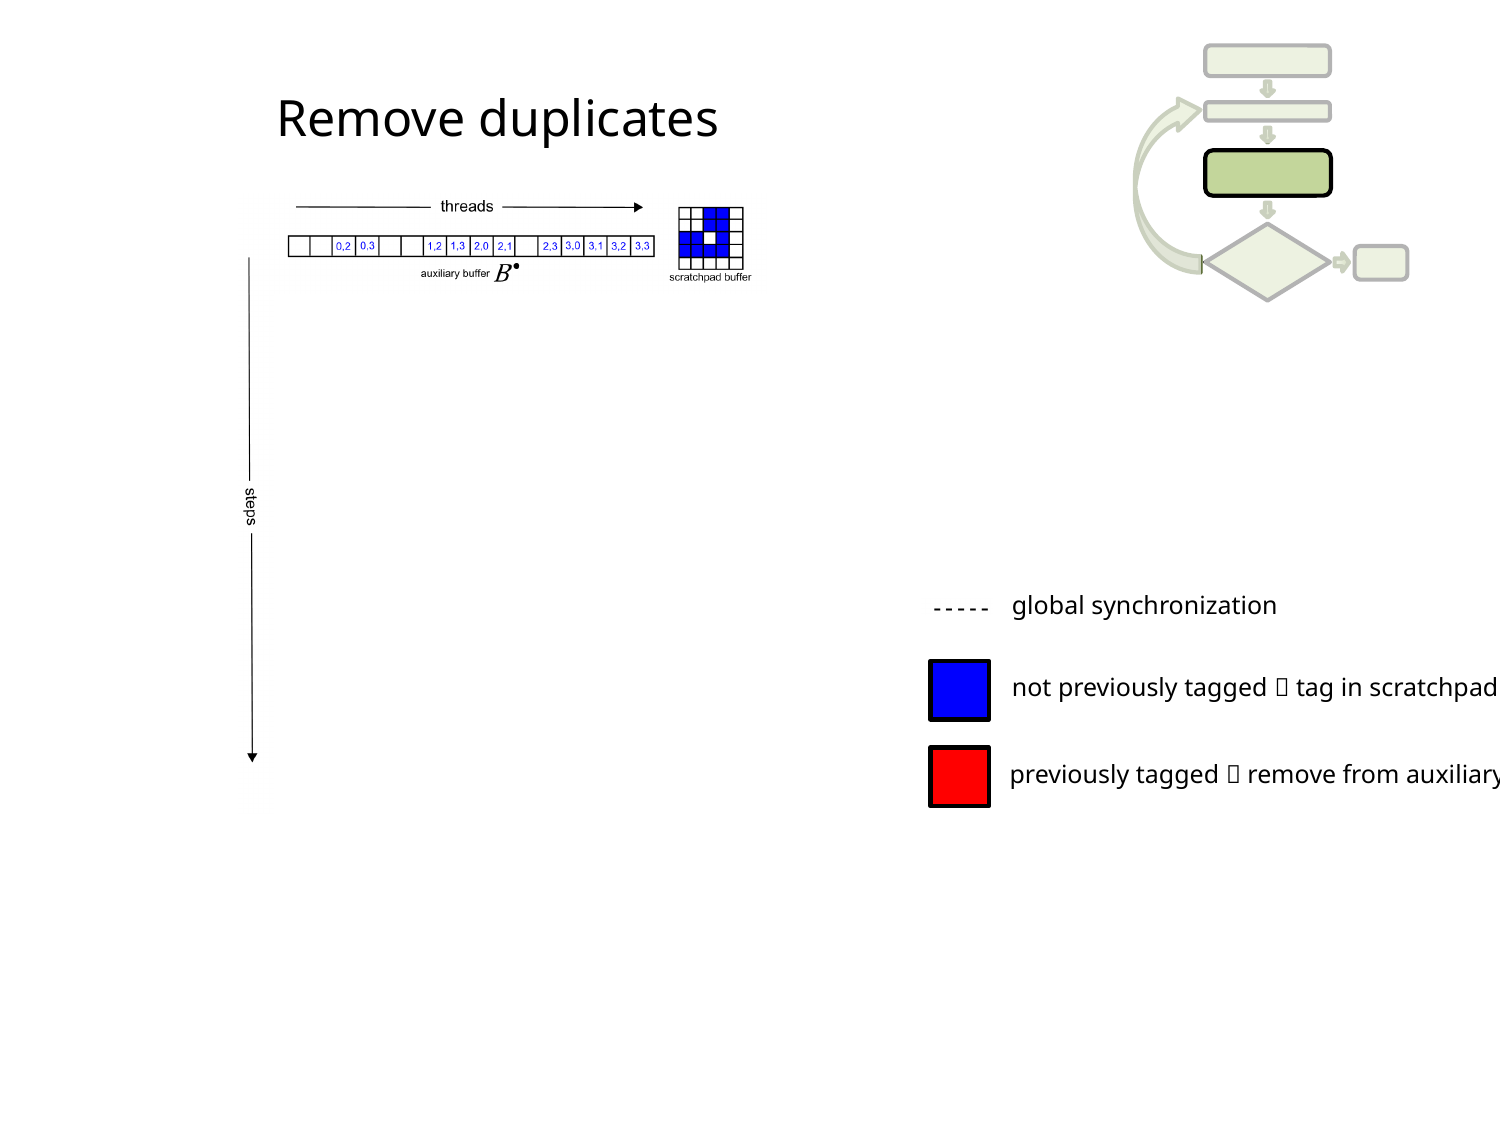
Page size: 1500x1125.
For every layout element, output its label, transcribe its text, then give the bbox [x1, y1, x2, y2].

text_box [928, 659, 991, 722]
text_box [1063, 34, 1426, 310]
picture [920, 598, 994, 615]
text_box [928, 745, 991, 808]
text_box not previously tagged  tag in scratchpad [996, 664, 1500, 723]
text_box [238, 193, 776, 819]
text_box previously tagged  remove from auxiliary [994, 750, 1500, 810]
text_box Remove duplicates [35, 79, 961, 211]
text_box global synchronization [996, 581, 1500, 641]
